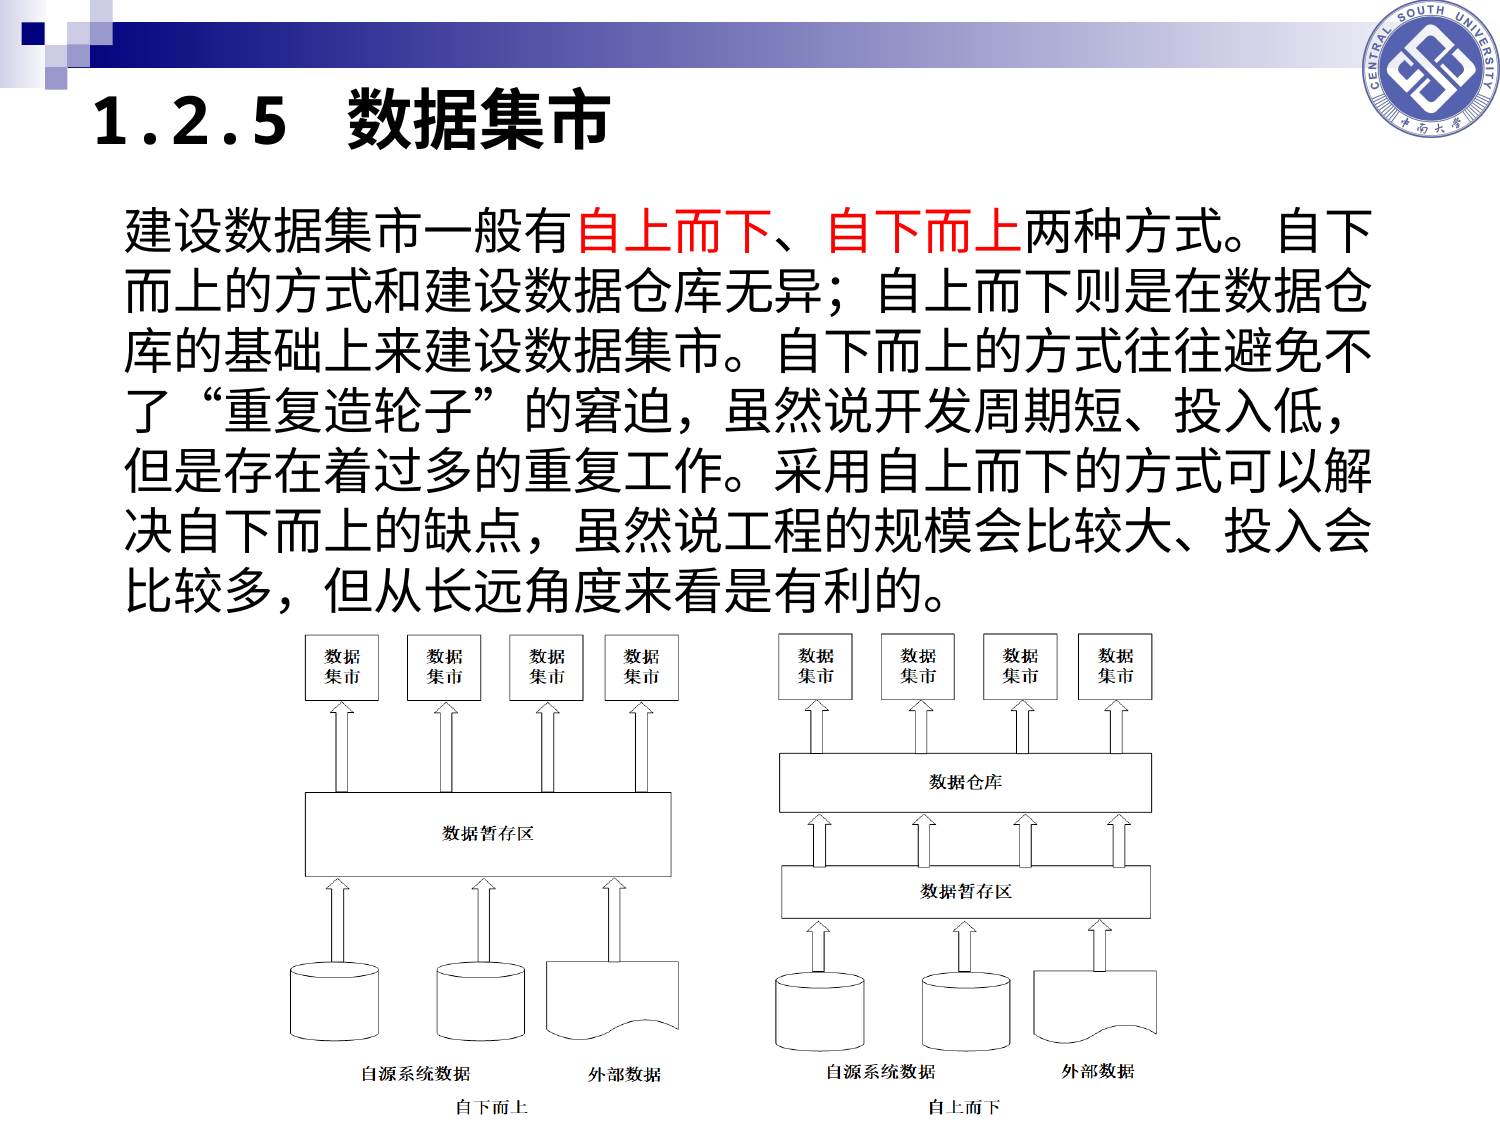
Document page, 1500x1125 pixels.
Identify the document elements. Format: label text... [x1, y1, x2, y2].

title 1.2.5 数据集市 [75, 75, 1425, 161]
text_box 建设数据集市一般有自上而下、自下而上两种方式。自下而上的方式和建设数据仓库无异；自上而下则是在数据仓库的基础上来建设数据集市。自下而上的方式往往避免不了“重复造轮子”的窘迫，虽然说开发周期短、投入低，但是存在着过多的重复工作。采用自上而下的方式可以解决自下而上的缺点，虽然说工程的规模会比较大、投入会比较多，但从长远角度来看是有利的。 [109, 191, 1425, 627]
picture [1362, 0, 1500, 138]
picture [289, 633, 1157, 1124]
